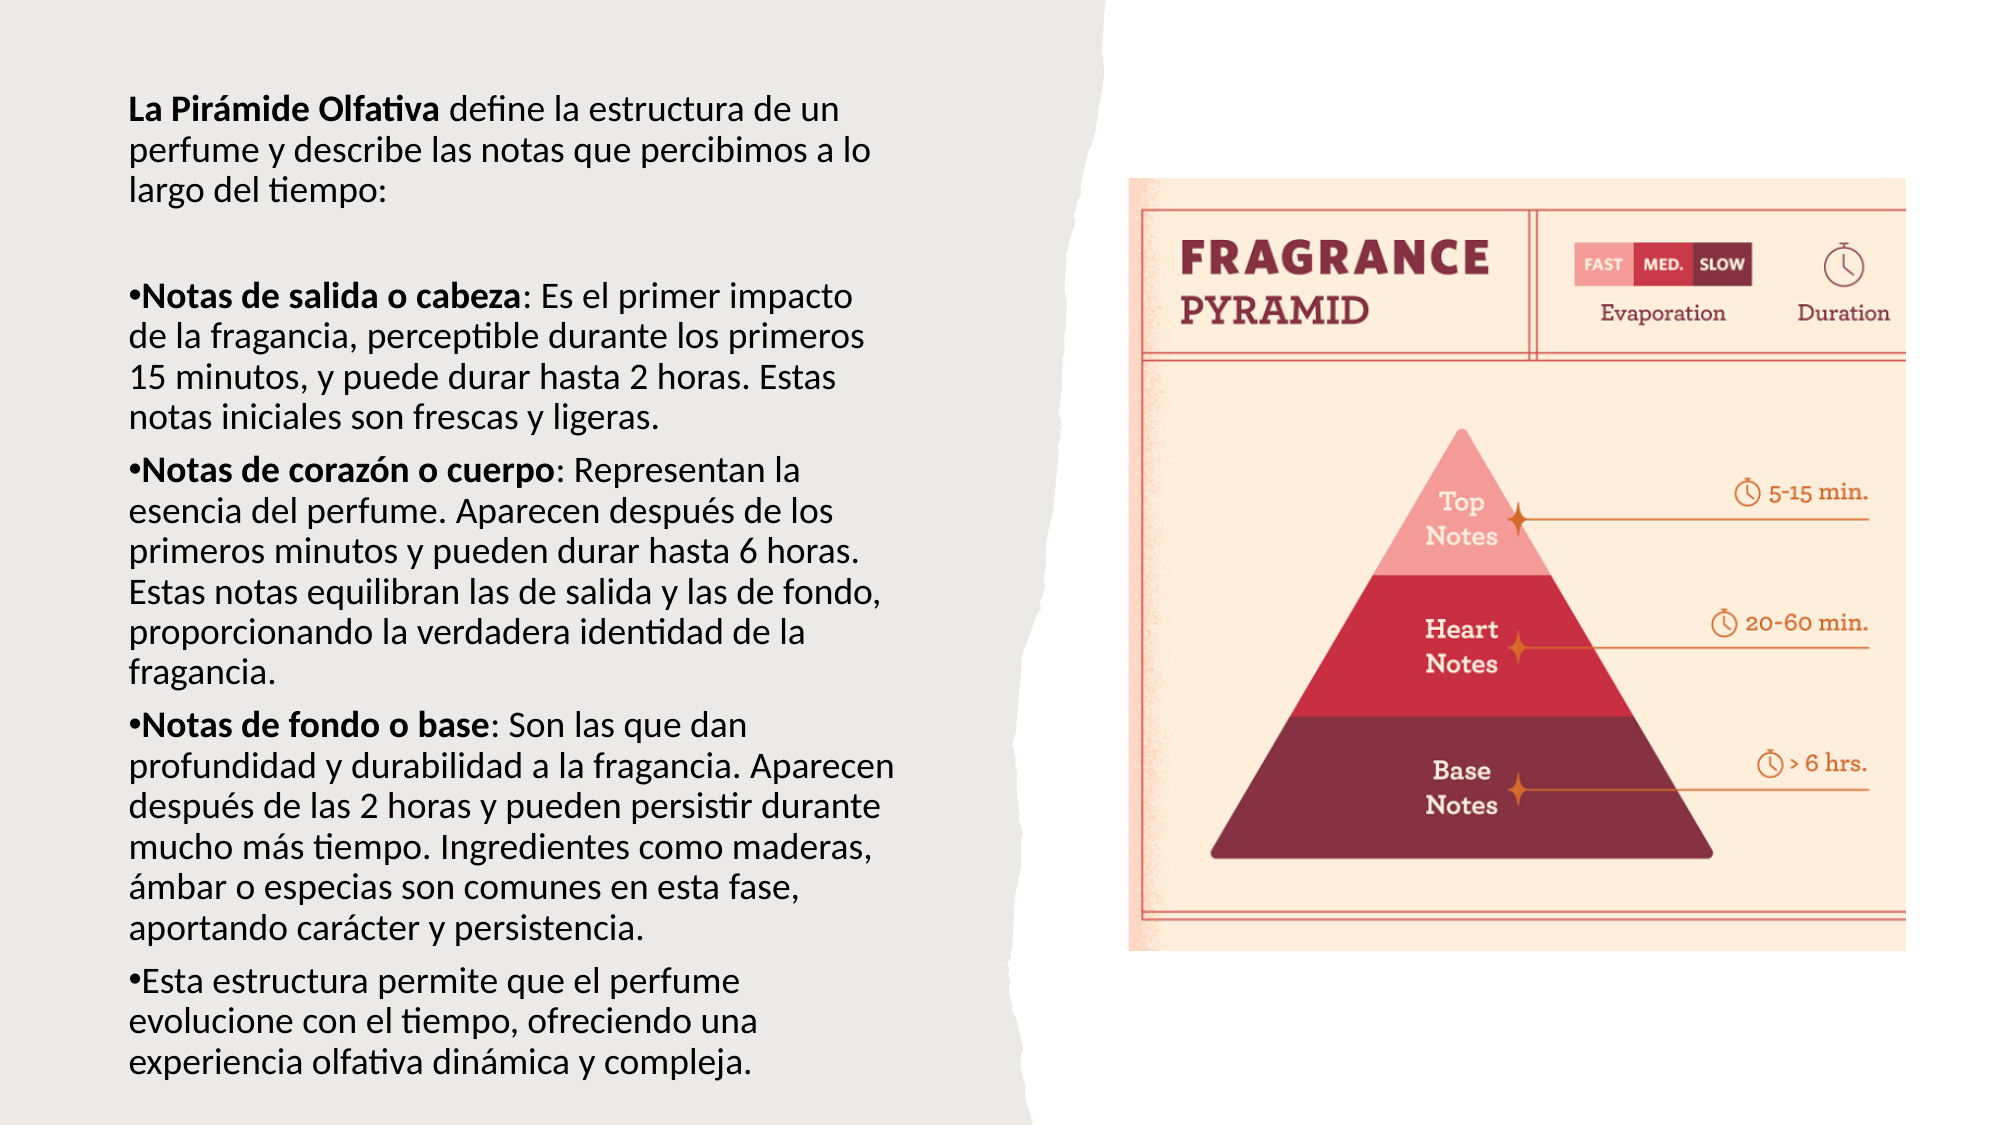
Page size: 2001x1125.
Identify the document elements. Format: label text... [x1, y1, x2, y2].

text_box [0, 0, 1107, 1125]
text_box La Pirámide Olfativa define la estructura de un perfume y describe las notas que percibimos a lo largo del tiempo: Notas de salida o cabeza: Es el primer impacto de la fragancia, perceptible durante los primeros 15 minutos, y puede durar hasta 2 horas. Estas notas iniciales son frescas y ligeras. Notas de corazón o cuerpo: Representan la esencia del perfume. Aparecen después de los primeros minutos y pueden durar hasta 6 horas. Estas notas equilibran las de salida y las de fondo, proporcionando la verdadera identidad de la fragancia. Notas de fondo o base: Son las que dan profundidad y durabilidad a la fragancia. Aparecen después de las 2 horas y pueden persistir durante mucho más tiempo. Ingredientes como maderas, ámbar o especias son comunes en esta fase, aportando carácter y persistencia. Esta estructura permite que el perfume evolucione con el tiempo, ofreciendo una experiencia olfativa dinámica y compleja. [113, 81, 915, 1001]
text_box [1009, 0, 2000, 1125]
picture [1128, 178, 1906, 951]
